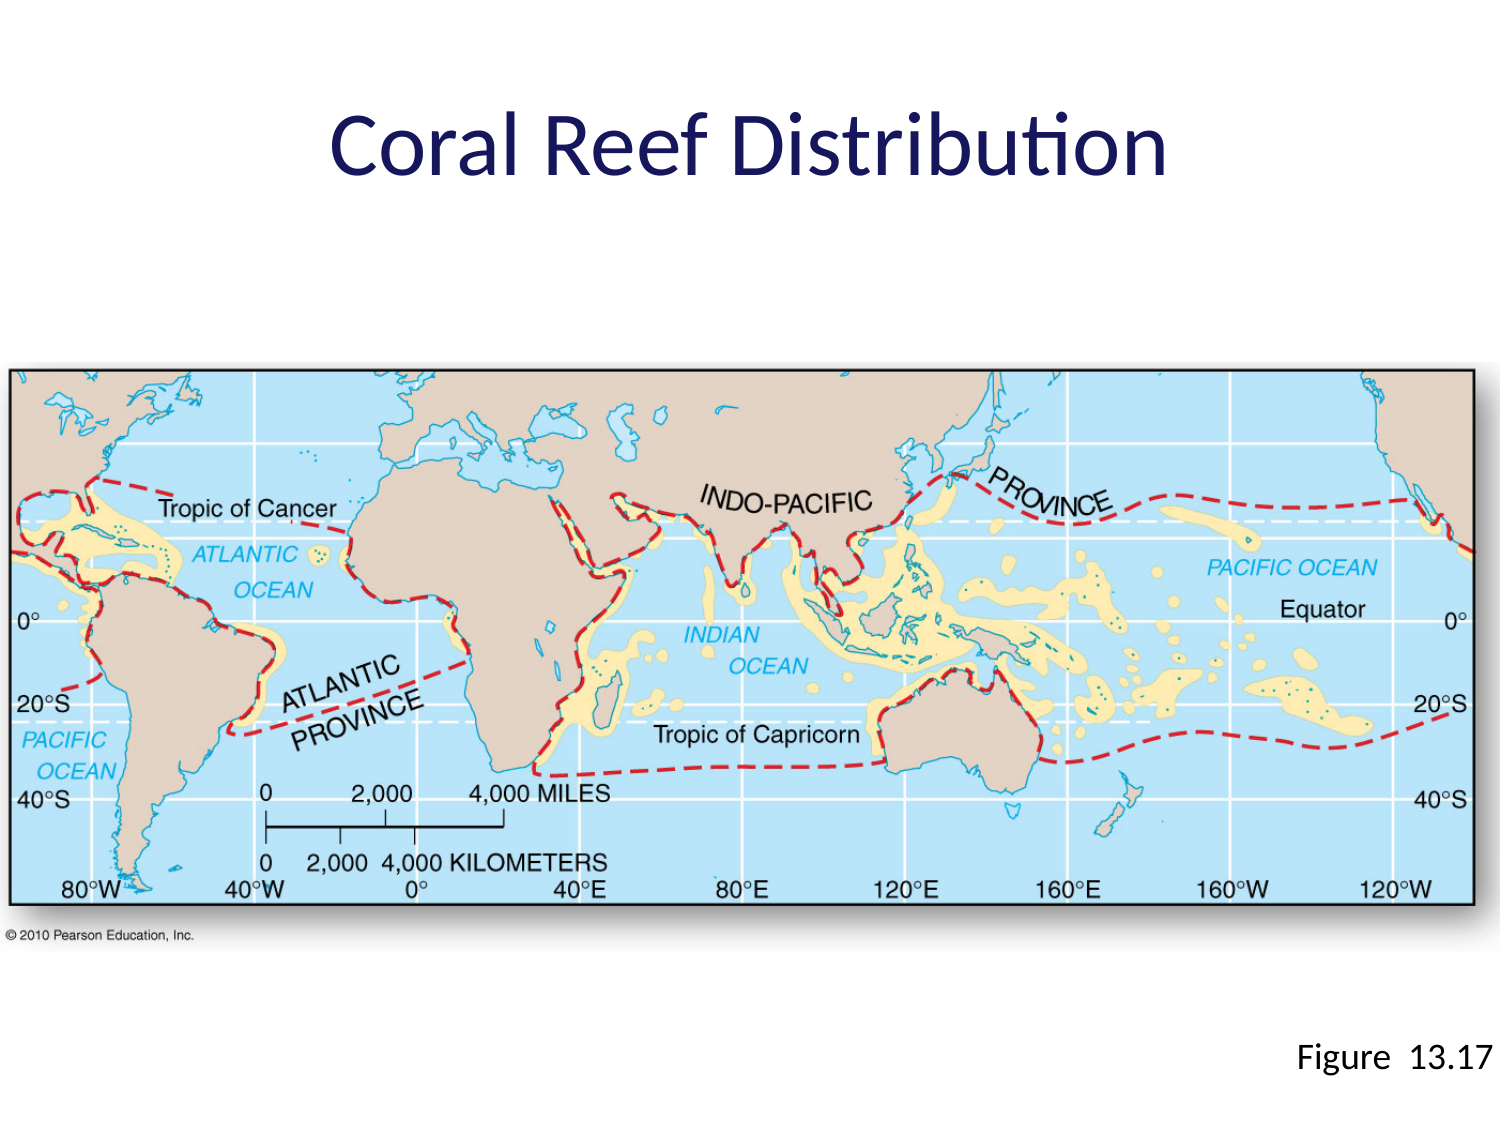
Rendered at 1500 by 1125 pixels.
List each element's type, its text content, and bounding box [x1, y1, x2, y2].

title Coral Reef Distribution [75, 45, 1425, 233]
text_box Figure 13.17 [1282, 1024, 1500, 1085]
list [0, 362, 1500, 952]
